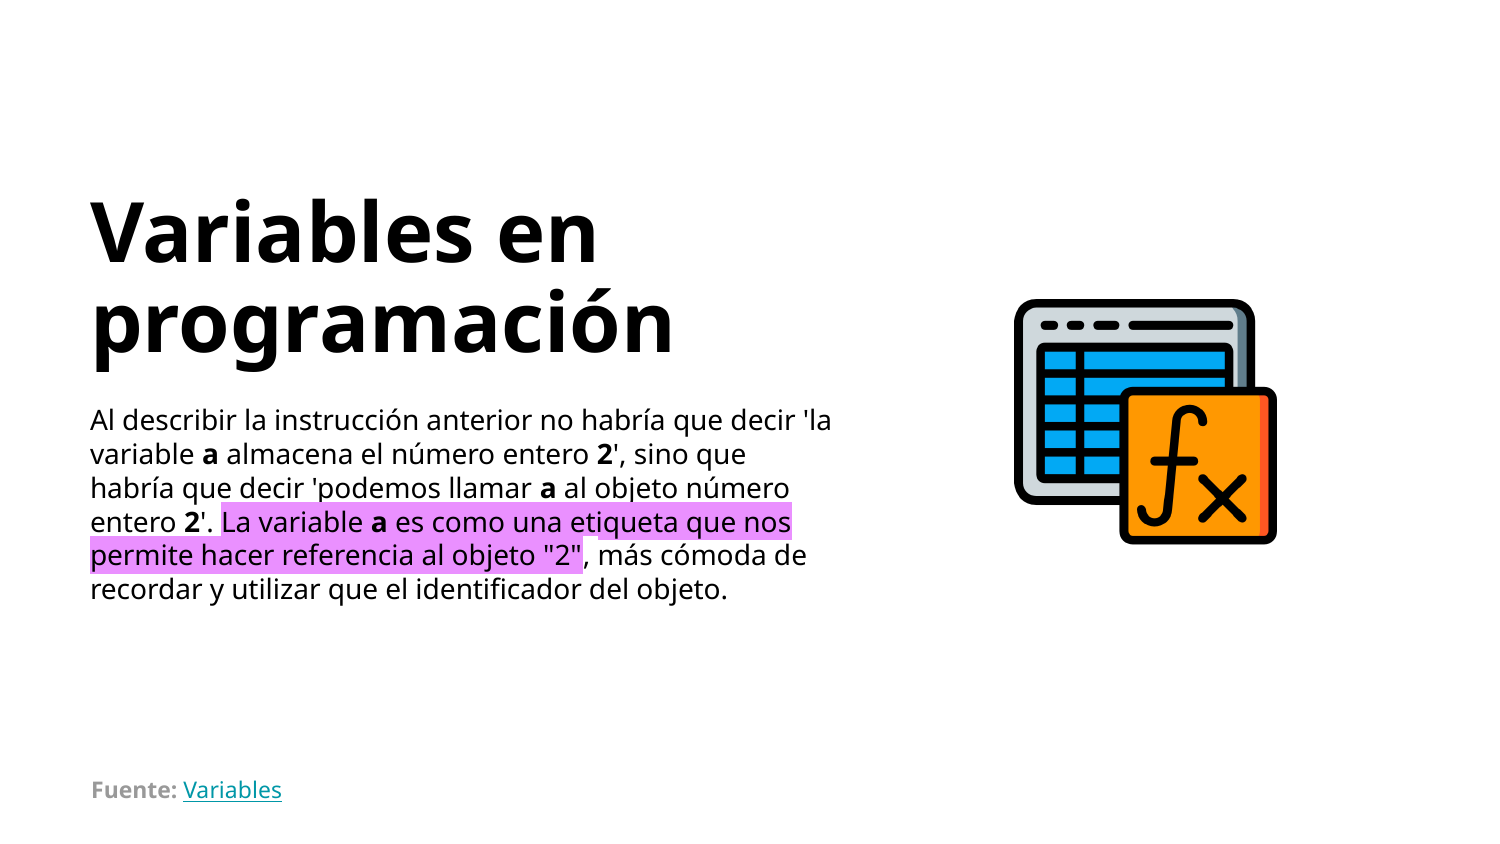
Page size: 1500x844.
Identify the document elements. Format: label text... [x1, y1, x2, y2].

text_box Fuente: Variables [76, 760, 479, 822]
text_box Variables en programación [75, 175, 851, 386]
text_box Al describir la instrucción anterior no habría que decir 'la variable a almacena el número entero 2', sino que habría que decir 'podemos llamar a al objeto número entero 2'. La variable a es como una etiqueta que nos permite hacer referencia al objeto "2", más cómoda de recordar y utilizar que el identificador del objeto. [75, 387, 851, 688]
picture [1014, 290, 1278, 554]
